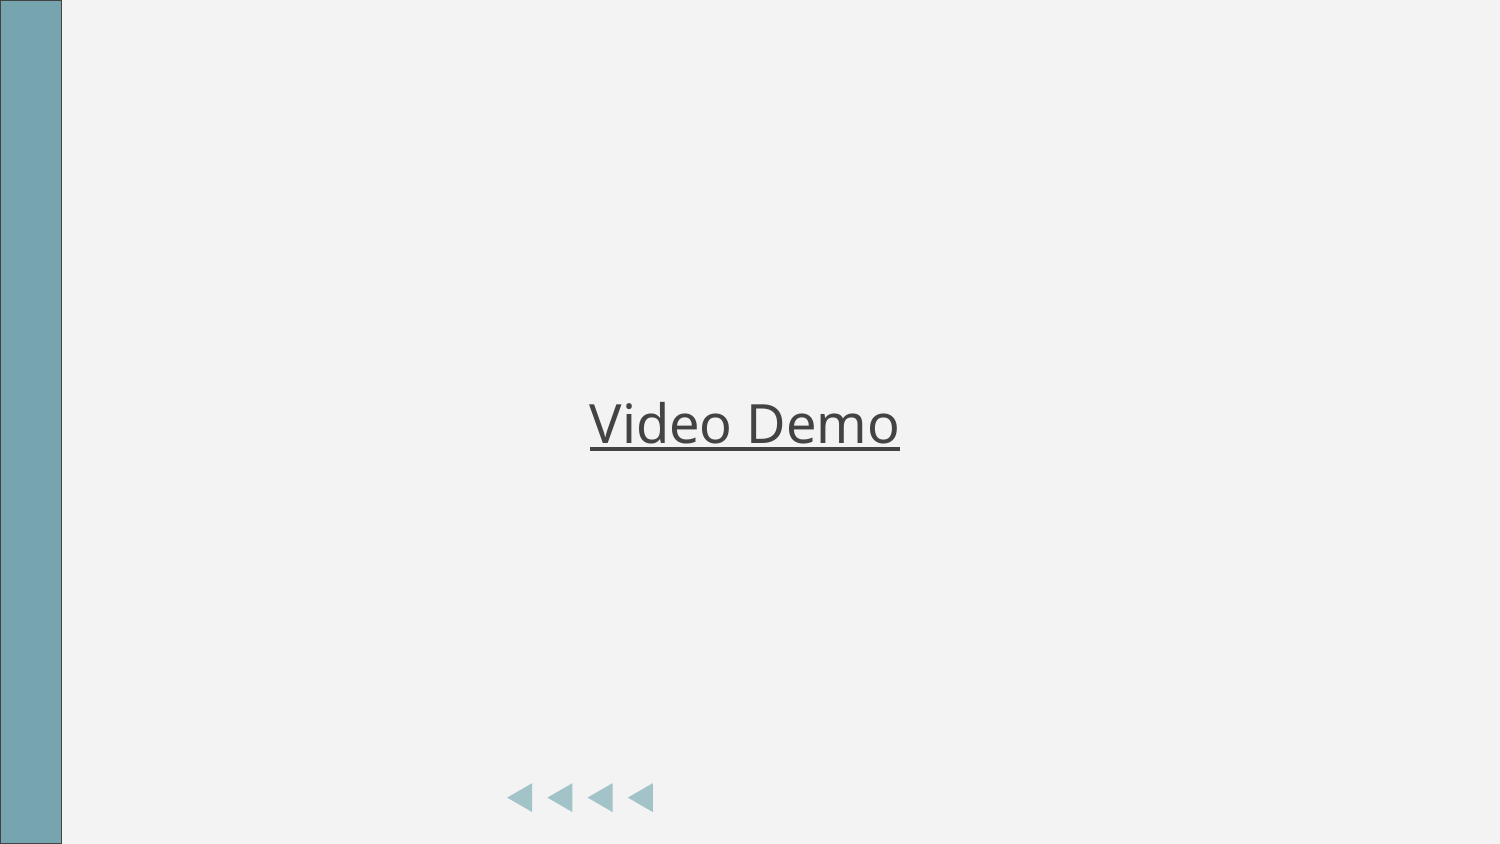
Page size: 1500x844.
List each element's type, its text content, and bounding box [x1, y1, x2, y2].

text_box Video Demo [574, 373, 953, 478]
